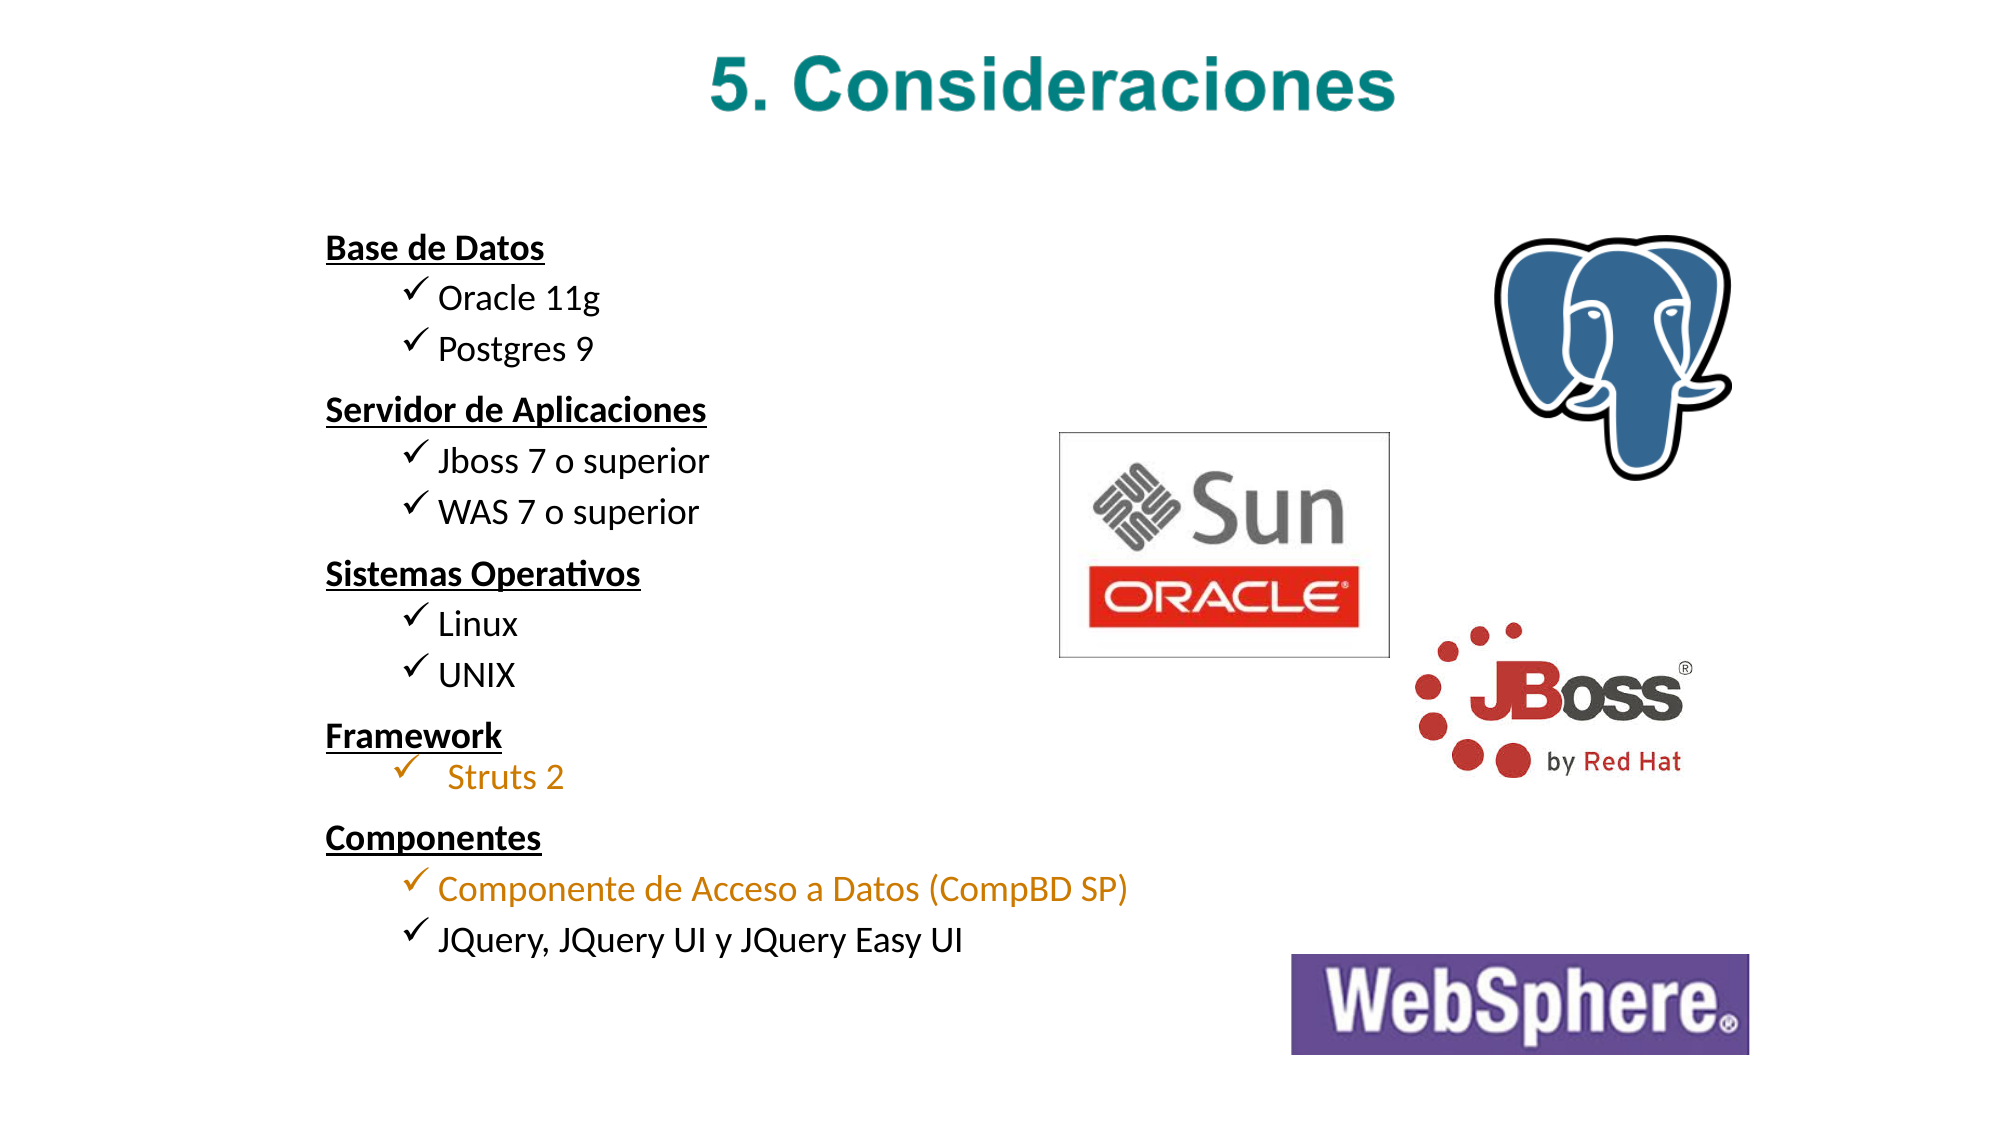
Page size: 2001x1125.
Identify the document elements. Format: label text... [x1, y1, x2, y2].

picture [1291, 954, 1750, 1055]
text_box Base de Datos Oracle 11g Postgres 9 Servidor de Aplicaciones Jboss 7 o superior WAS 7 o superior Sistemas Operativos Linux UNIX Framework Struts 2 Componentes Componente de Acceso a Datos (CompBD SP) JQuery, JQuery UI y JQuery Easy UI [310, 220, 1717, 1095]
picture [1415, 621, 1693, 779]
picture [415, 0, 1691, 173]
picture [1059, 432, 1390, 658]
picture [1494, 235, 1732, 481]
